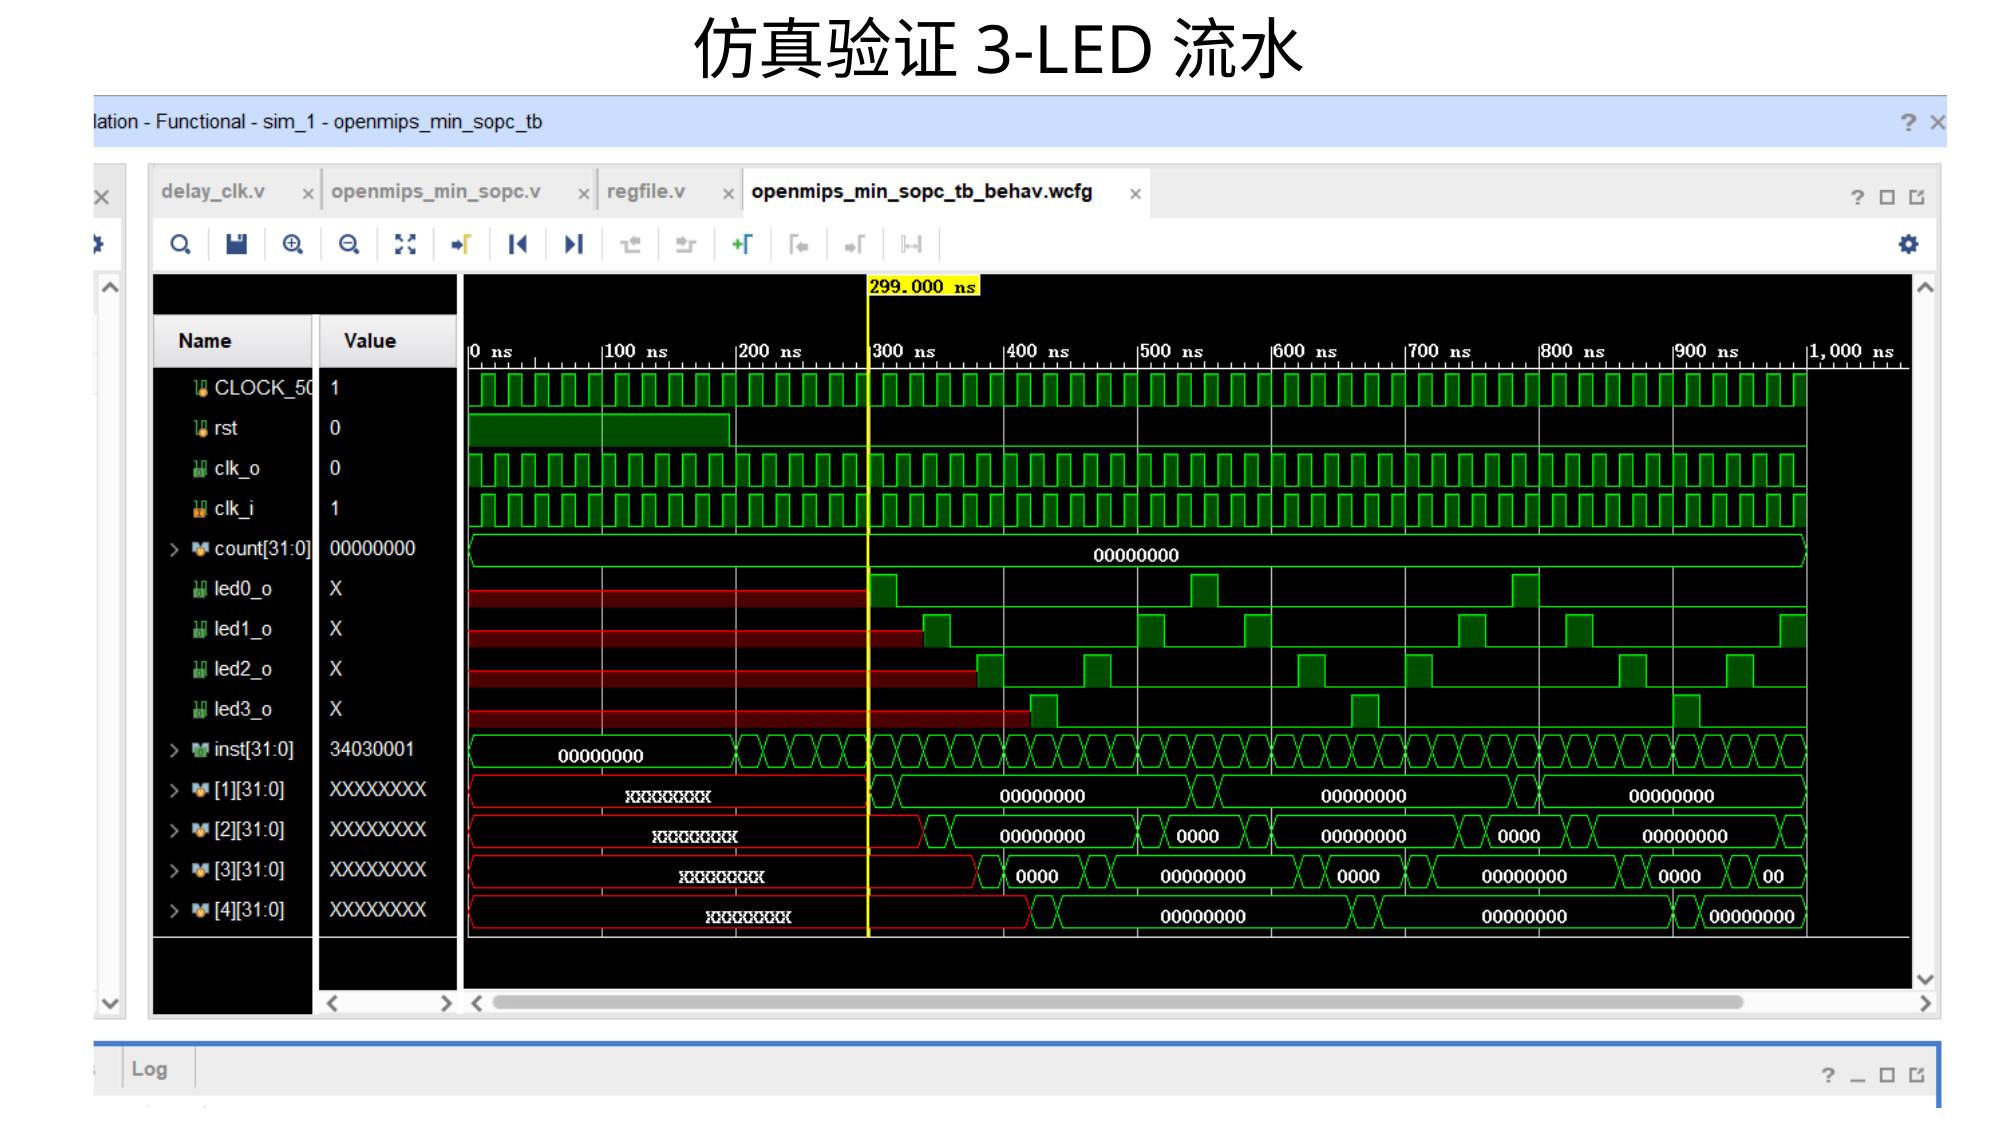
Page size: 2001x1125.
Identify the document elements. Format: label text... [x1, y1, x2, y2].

picture [93, 95, 1947, 1109]
text_box 仿真验证3-LED流水灯- [677, 0, 1323, 95]
